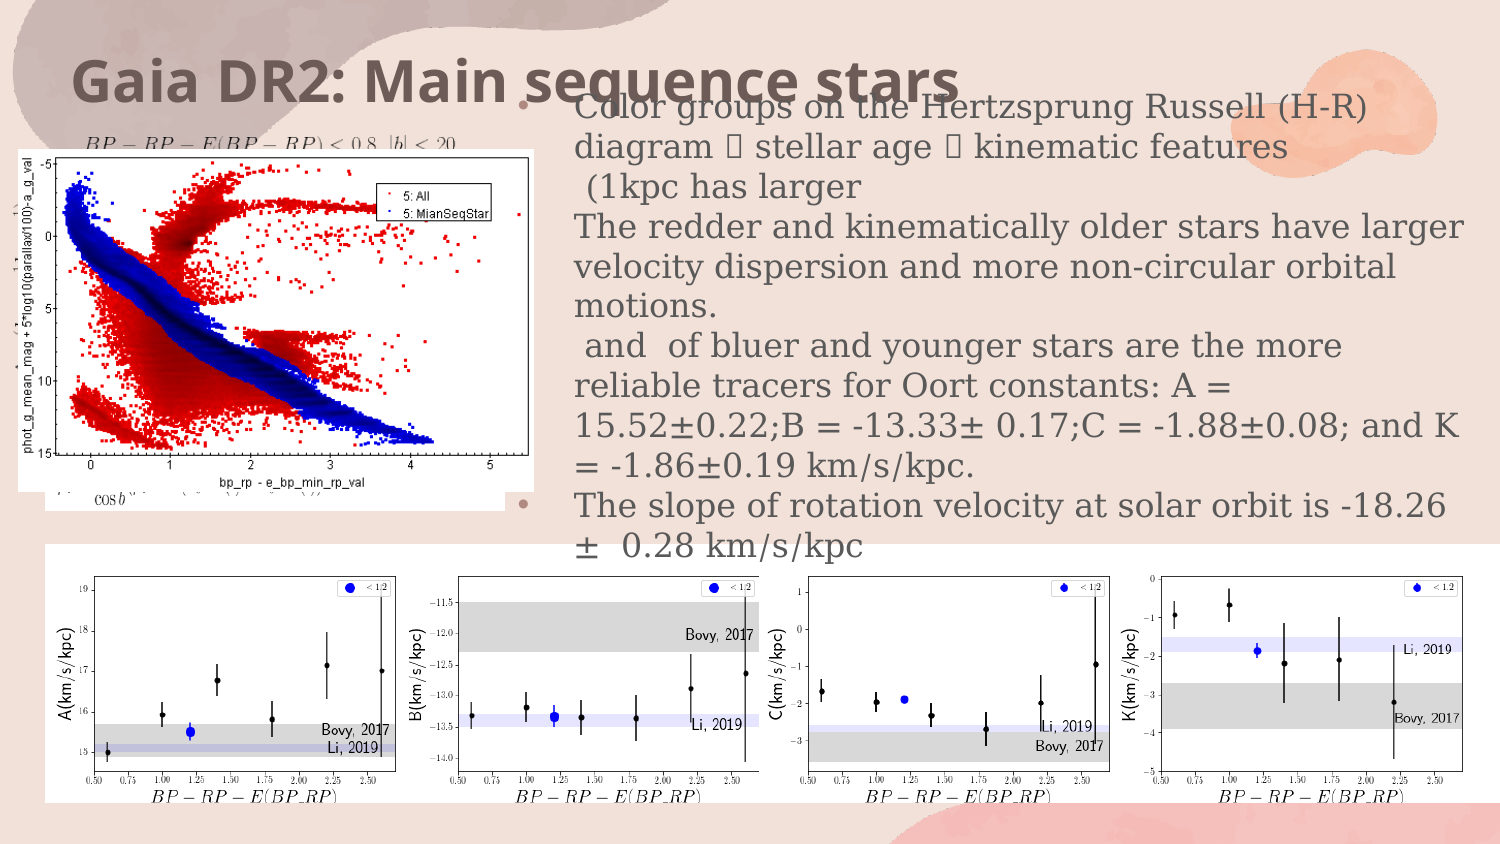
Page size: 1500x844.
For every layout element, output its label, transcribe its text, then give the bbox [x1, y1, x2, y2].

title Gaia DR2: Main sequence stars [55, 32, 1320, 127]
picture [679, 534, 688, 543]
picture [627, 534, 636, 543]
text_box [45, 543, 1500, 803]
picture [0, 0, 1500, 844]
